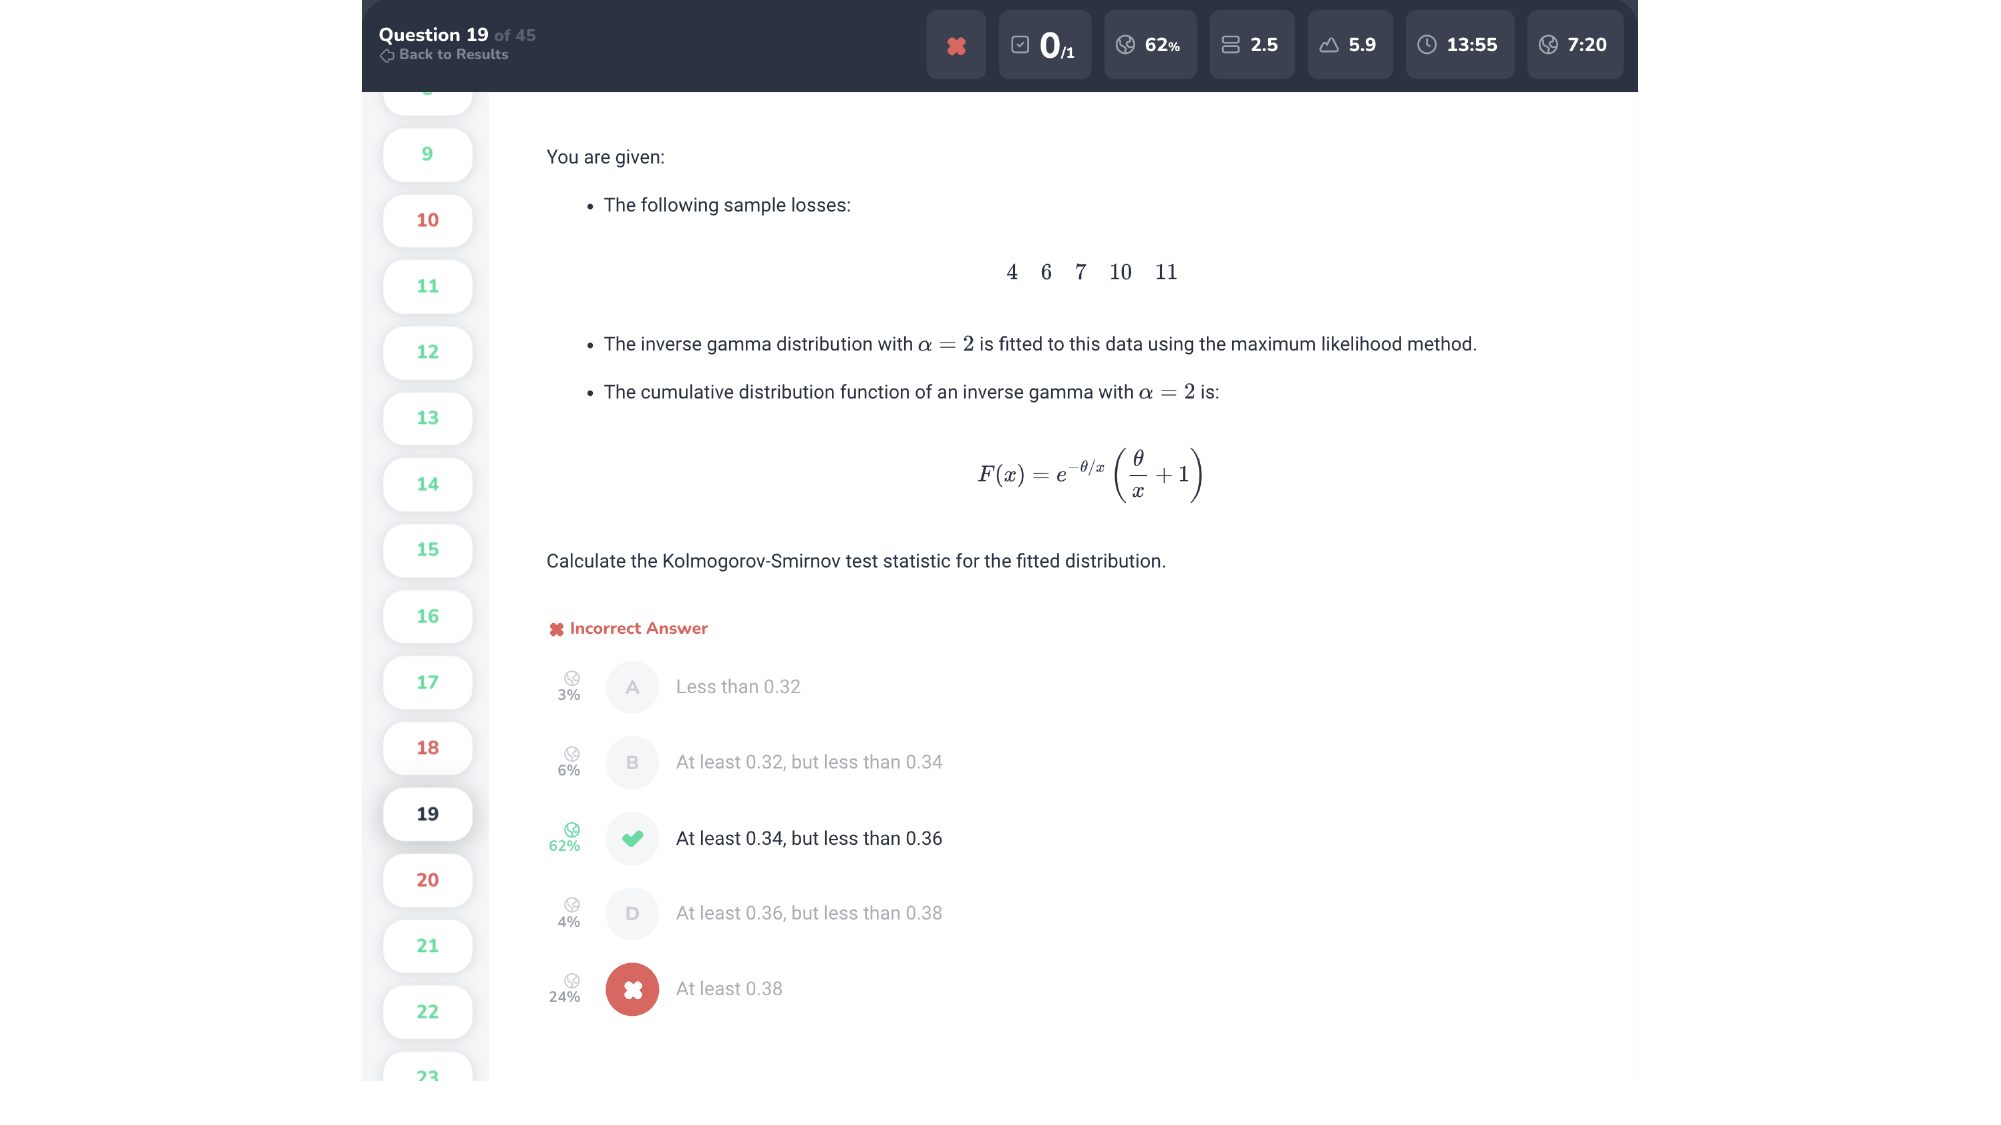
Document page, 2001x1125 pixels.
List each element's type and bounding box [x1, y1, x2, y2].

picture [361, 0, 1638, 1082]
